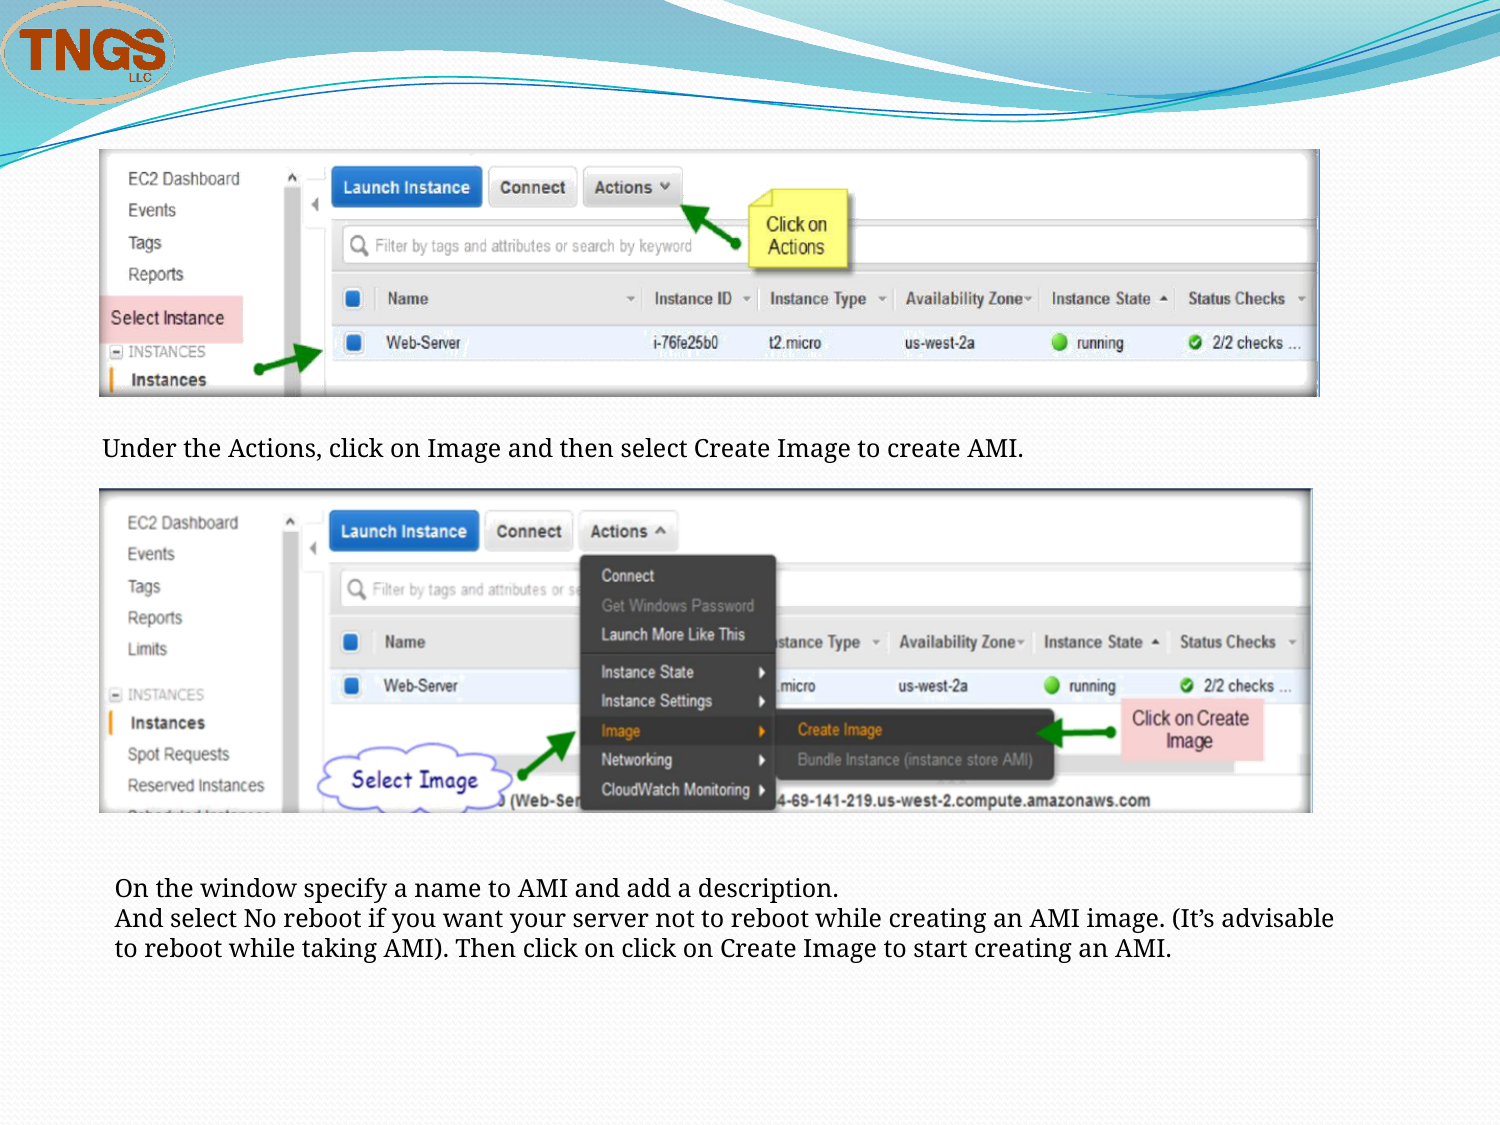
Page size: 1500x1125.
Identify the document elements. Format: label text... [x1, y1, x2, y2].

text_box Under the Actions, click on Image and then select Create Image to create AMI. [87, 425, 1400, 470]
picture [0, 0, 175, 105]
text_box On the window specify a name to AMI and add a description. And select No reboot if you want your server not to reboot while creating an AMI image. (It’s advisable to reboot while taking AMI). Then click on click on Create Image to start creating an AMI. [99, 865, 1363, 971]
picture [99, 149, 1320, 397]
picture [99, 488, 1313, 813]
